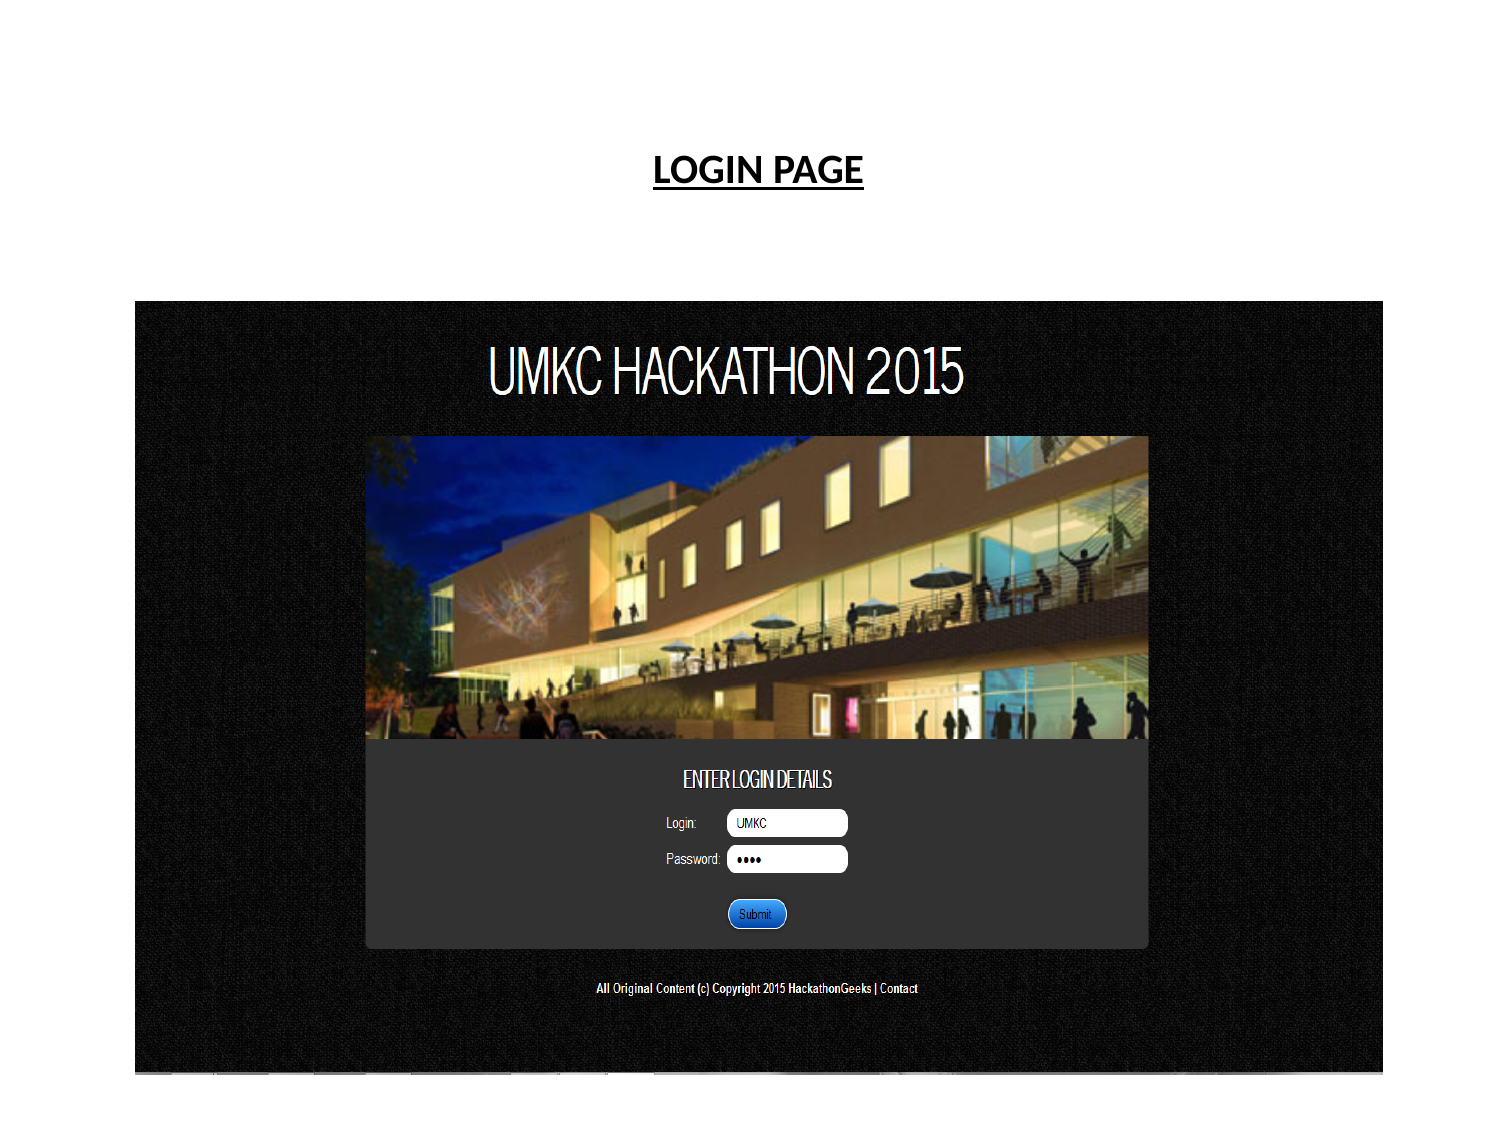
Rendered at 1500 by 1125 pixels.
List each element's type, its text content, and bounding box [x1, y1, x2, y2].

text_box LOGIN PAGE [188, 134, 1329, 200]
picture [134, 301, 1383, 1075]
